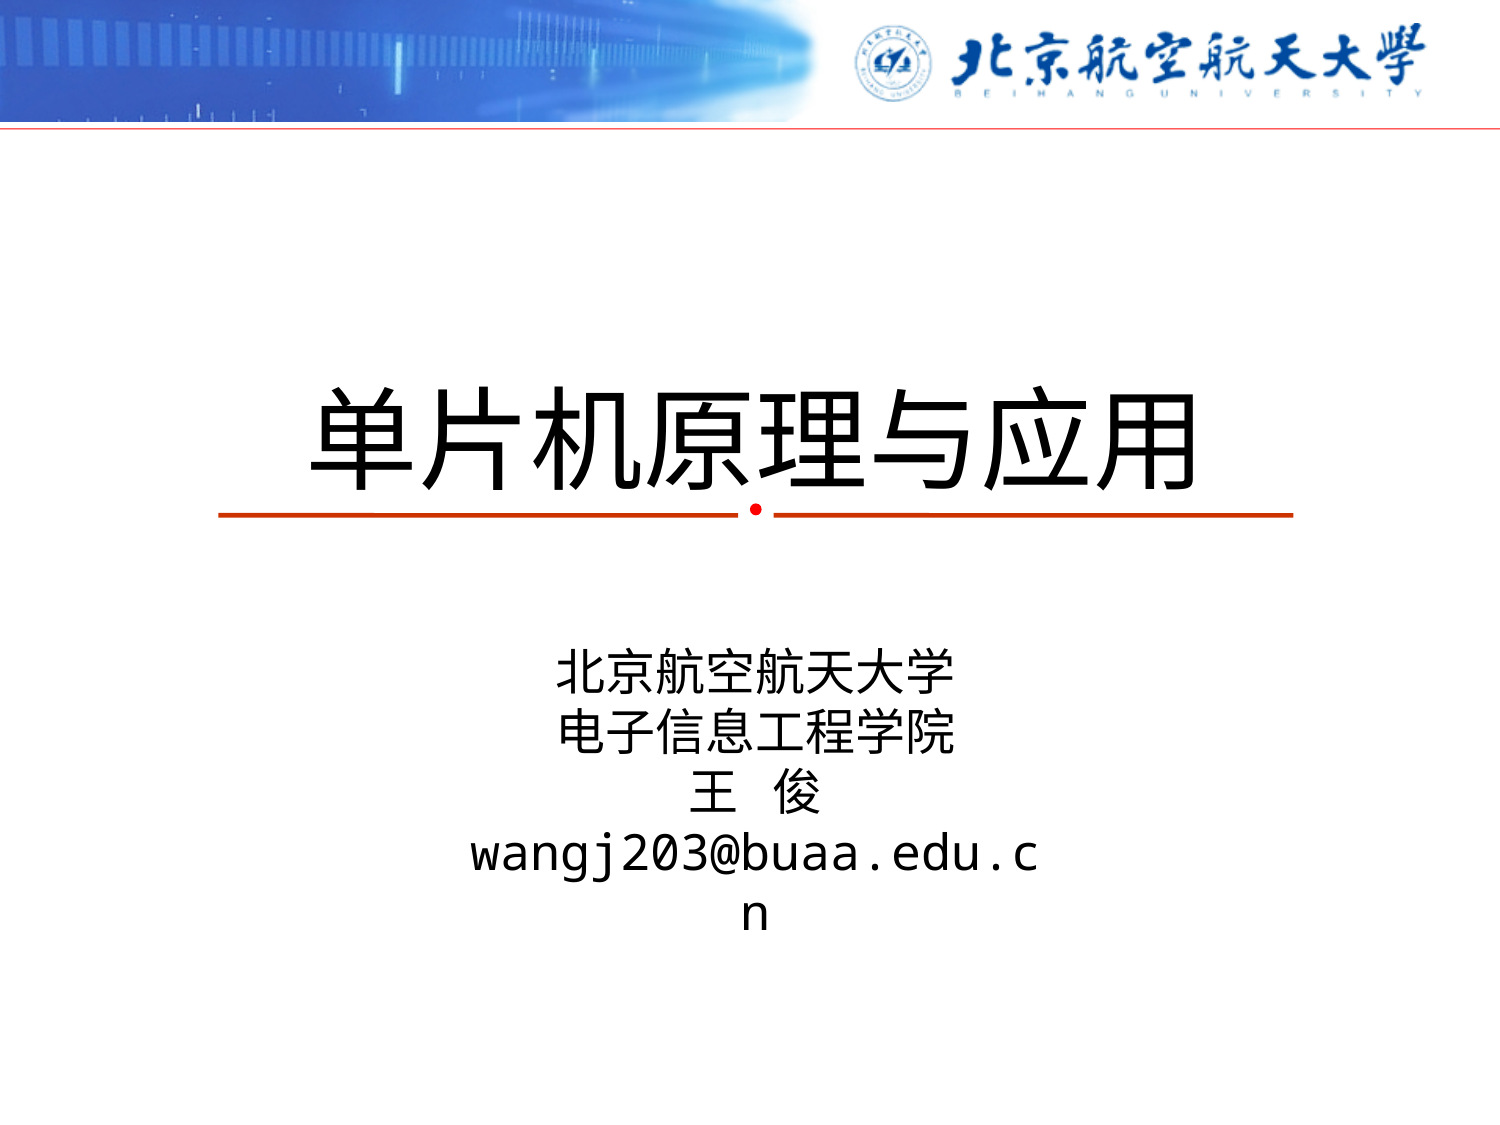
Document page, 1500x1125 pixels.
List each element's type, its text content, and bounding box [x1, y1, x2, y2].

text_box [750, 512, 761, 516]
picture [850, 23, 1436, 102]
text_box 北京航空航天大学 电子信息工程学院 王 俊 wangj203@buaa.edu.cn [442, 633, 1069, 949]
text_box 单片机原理与应用 [23, 361, 1489, 512]
picture [0, 0, 826, 122]
